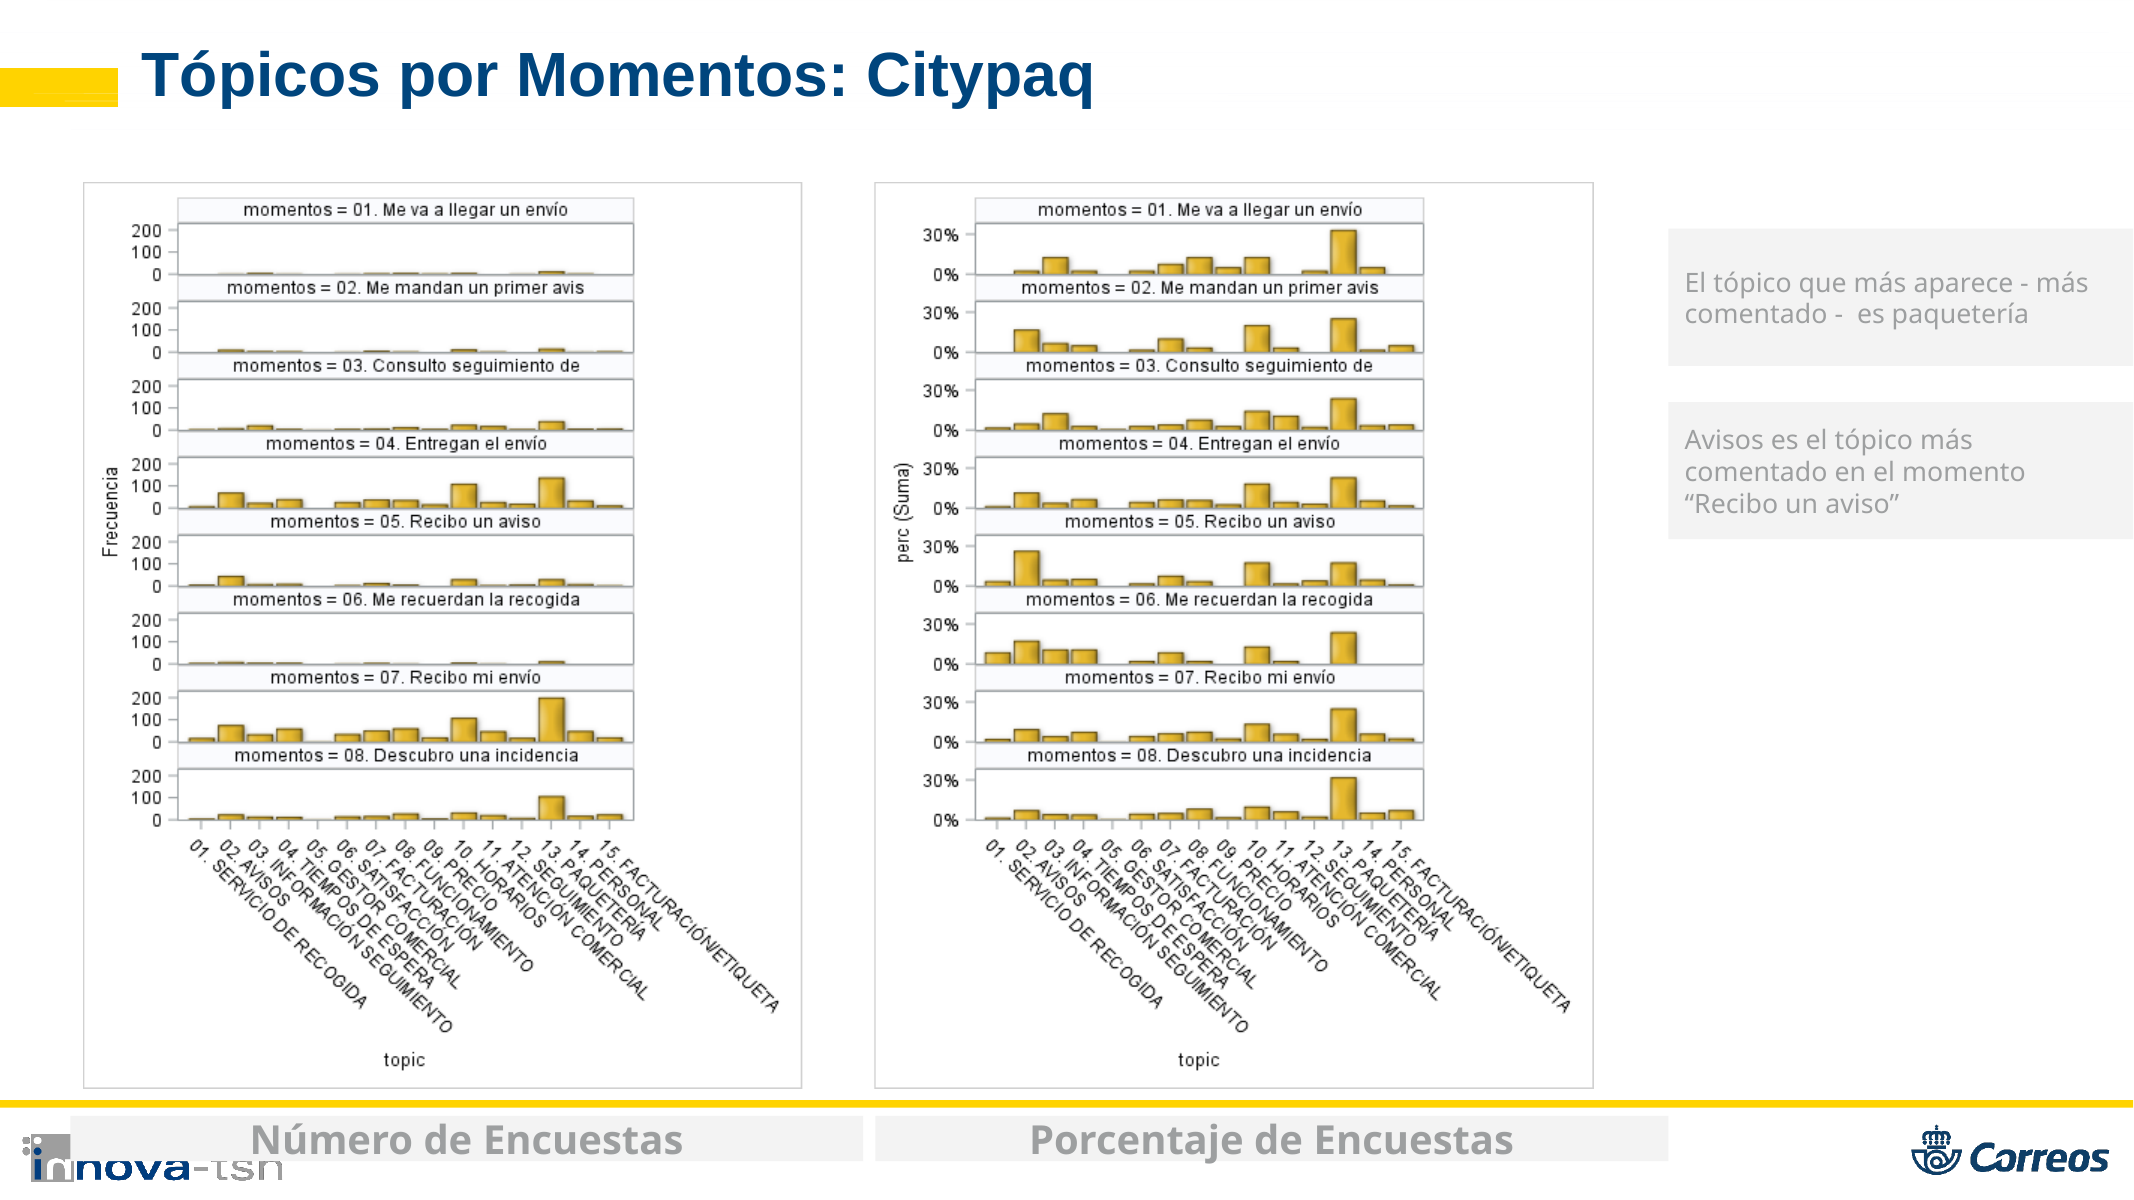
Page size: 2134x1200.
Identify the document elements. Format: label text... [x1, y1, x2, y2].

picture [1886, 1099, 2134, 1200]
picture [83, 181, 1594, 1090]
text_box El tópico que más aparece - más comentado - es paquetería [1668, 228, 2134, 366]
picture [16, 1127, 287, 1188]
text_box Porcentaje de Encuestas [875, 1115, 1669, 1162]
text_box Avisos es el tópico más comentado en el momento “Recibo un aviso” [1668, 402, 2134, 540]
text_box Número de Encuestas [70, 1115, 864, 1162]
subtitle Tópicos por Momentos: Citypaq [141, 42, 2092, 118]
